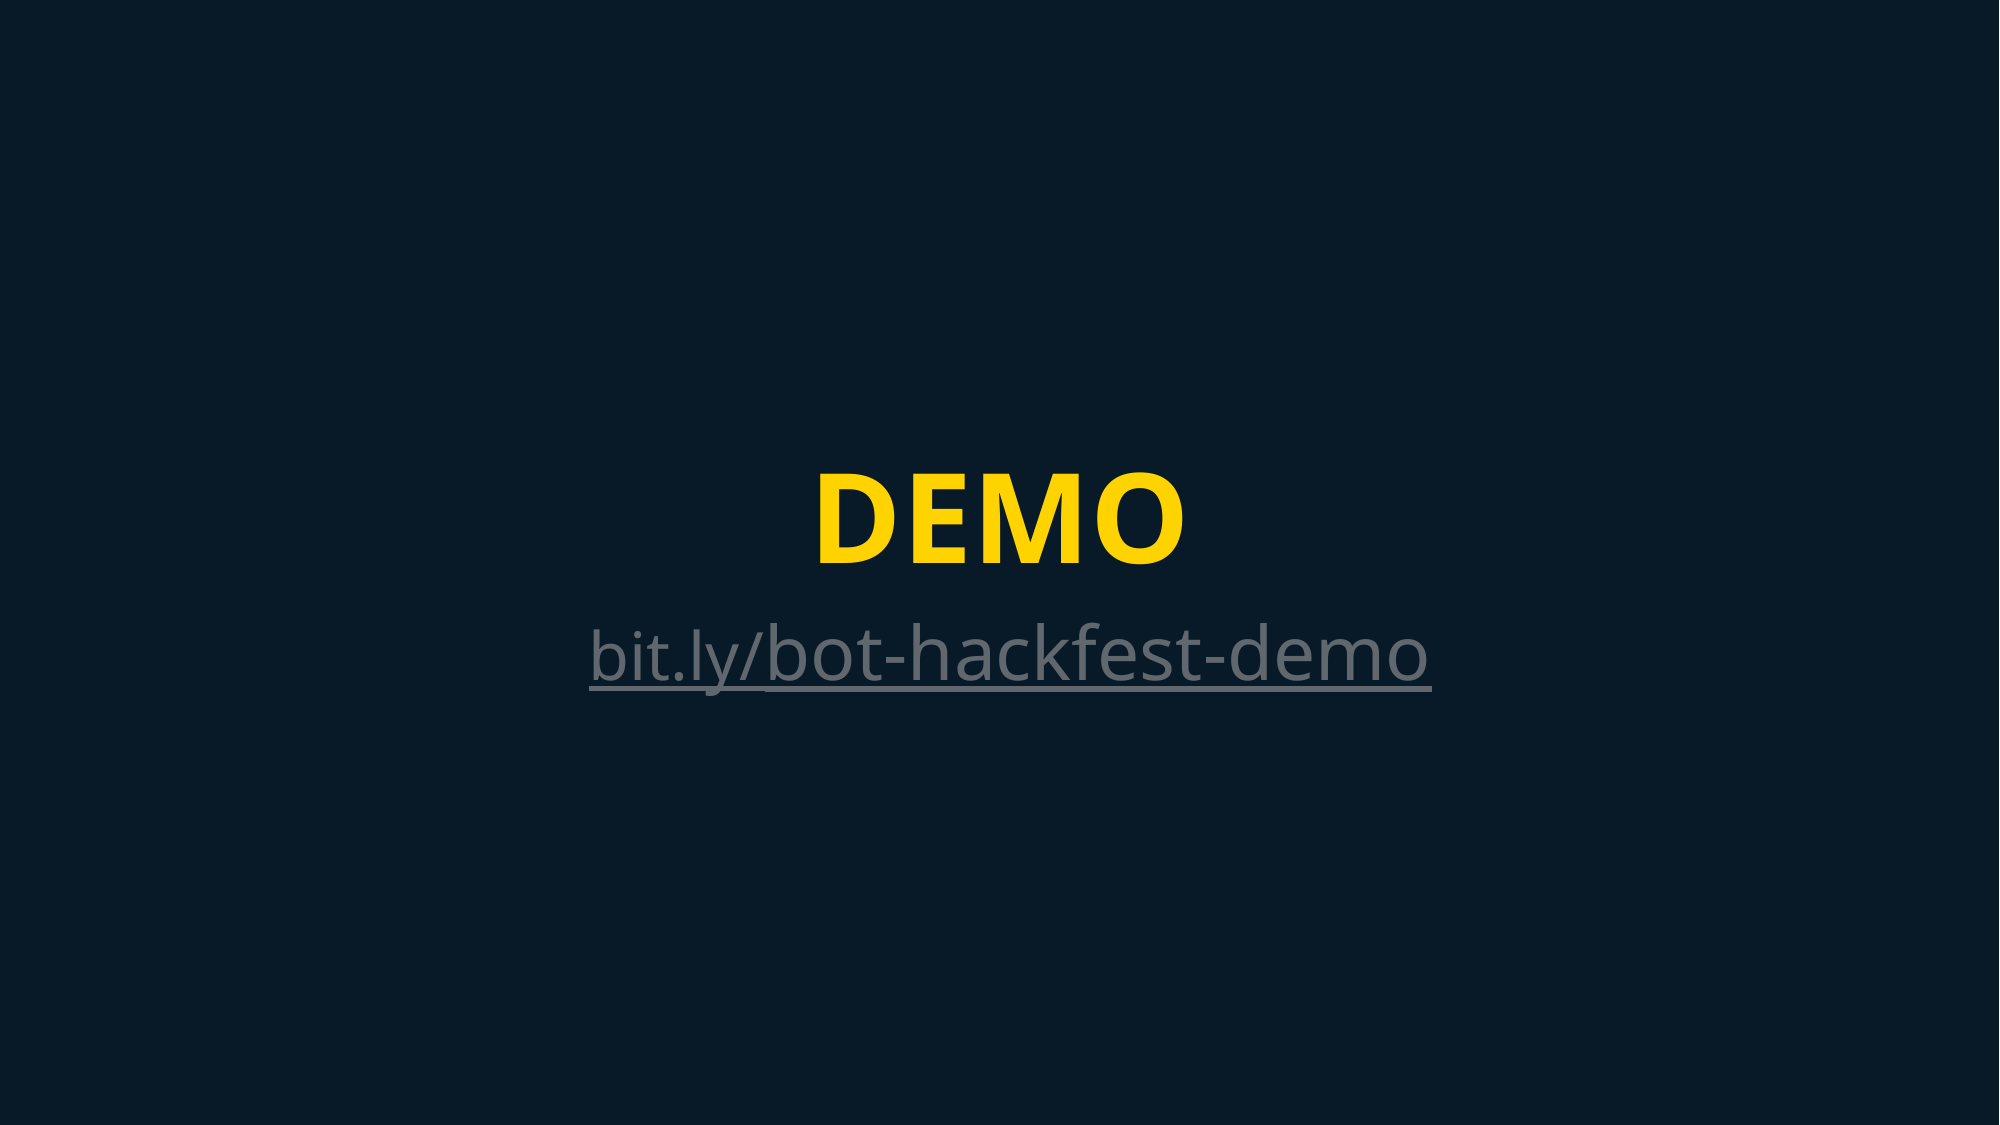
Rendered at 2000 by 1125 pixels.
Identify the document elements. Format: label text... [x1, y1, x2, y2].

title Demo [133, 428, 1867, 596]
text_box bit.ly/bot-hackfest-demo [247, 595, 1773, 718]
